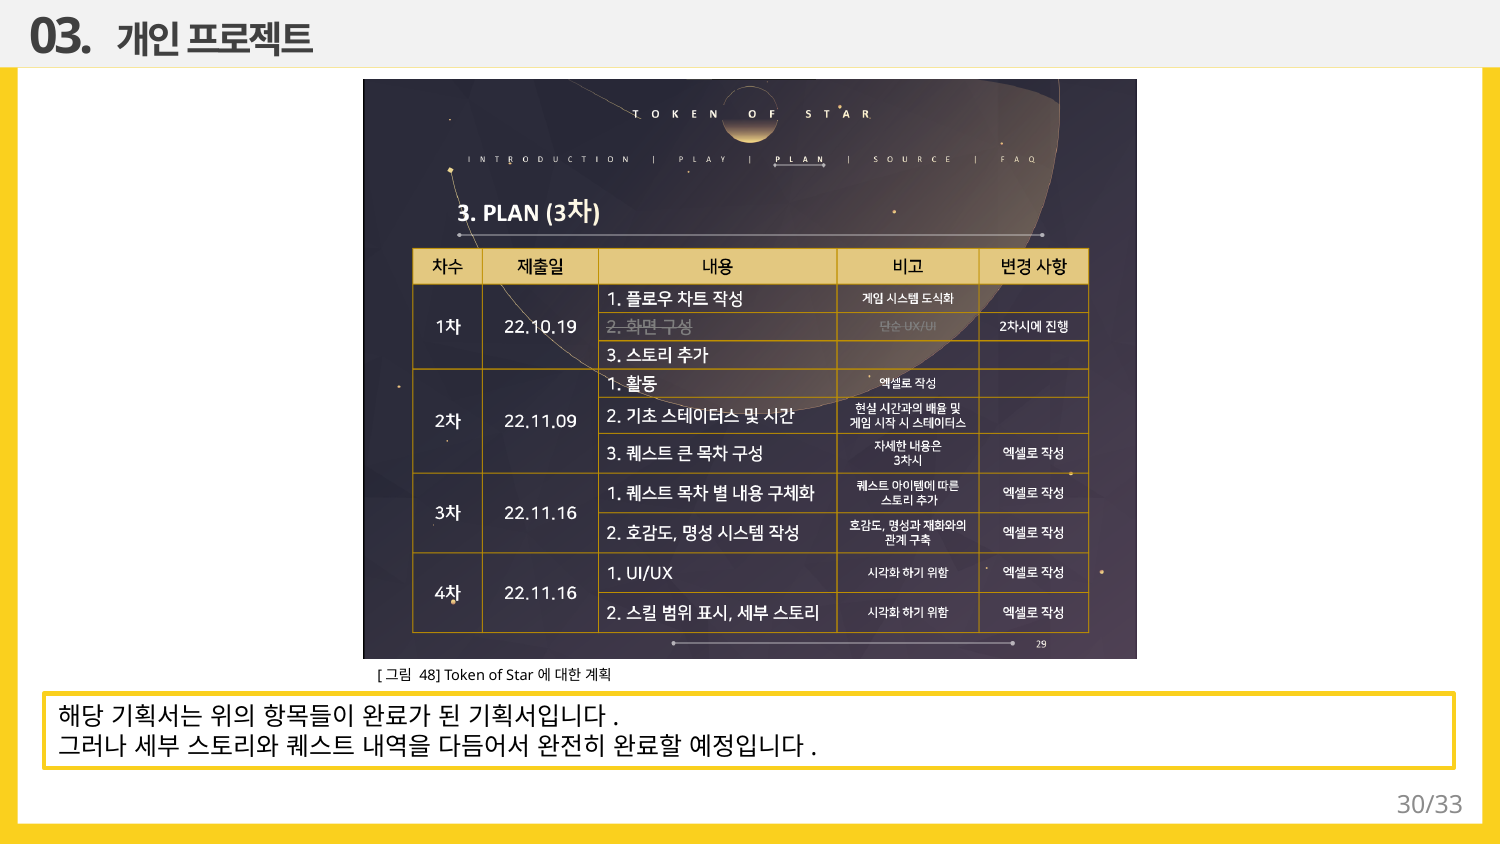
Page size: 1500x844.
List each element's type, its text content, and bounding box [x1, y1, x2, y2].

slide_number 30/33 [1368, 786, 1479, 826]
text_box [16, 70, 1484, 826]
picture [362, 79, 1137, 660]
text_box 해당 기획서는 위의 항목들이 완료가 된 기획서입니다. 그러나 세부 스토리와 퀘스트 내역을 다듬어서 완전히 완료할 예정입니다. [42, 691, 1456, 770]
text_box [그림 48] Token of Star에 대한 계획 [362, 666, 882, 691]
text_box 03. 개인 프로젝트 [0, 0, 1500, 70]
